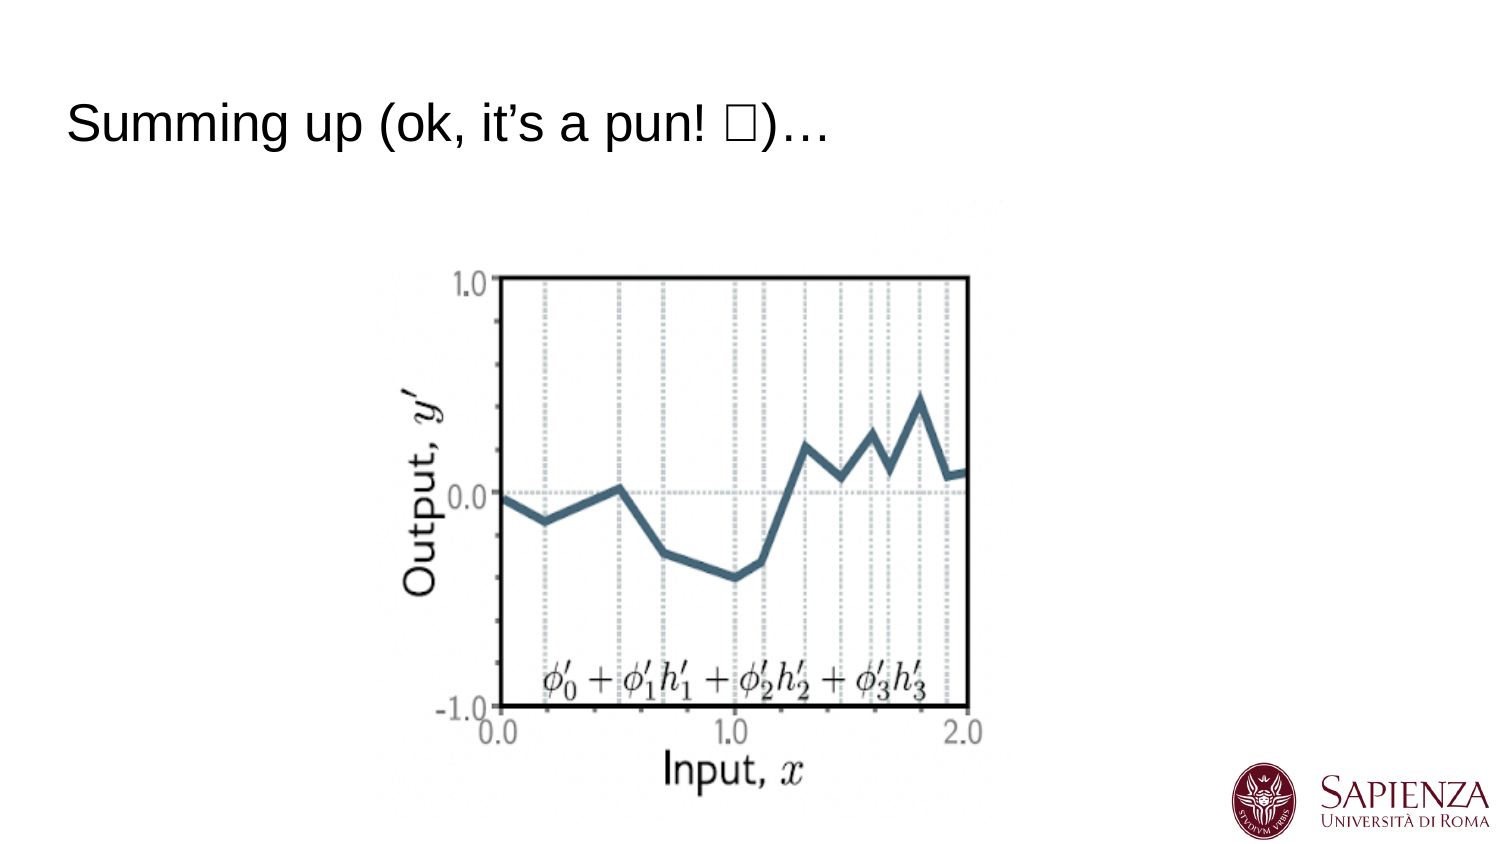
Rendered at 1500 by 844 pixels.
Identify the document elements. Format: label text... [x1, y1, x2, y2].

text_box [116, 201, 1384, 826]
text_box Summing up (ok, it’s a pun! 👀)… [51, 72, 1449, 167]
picture [1224, 757, 1500, 844]
